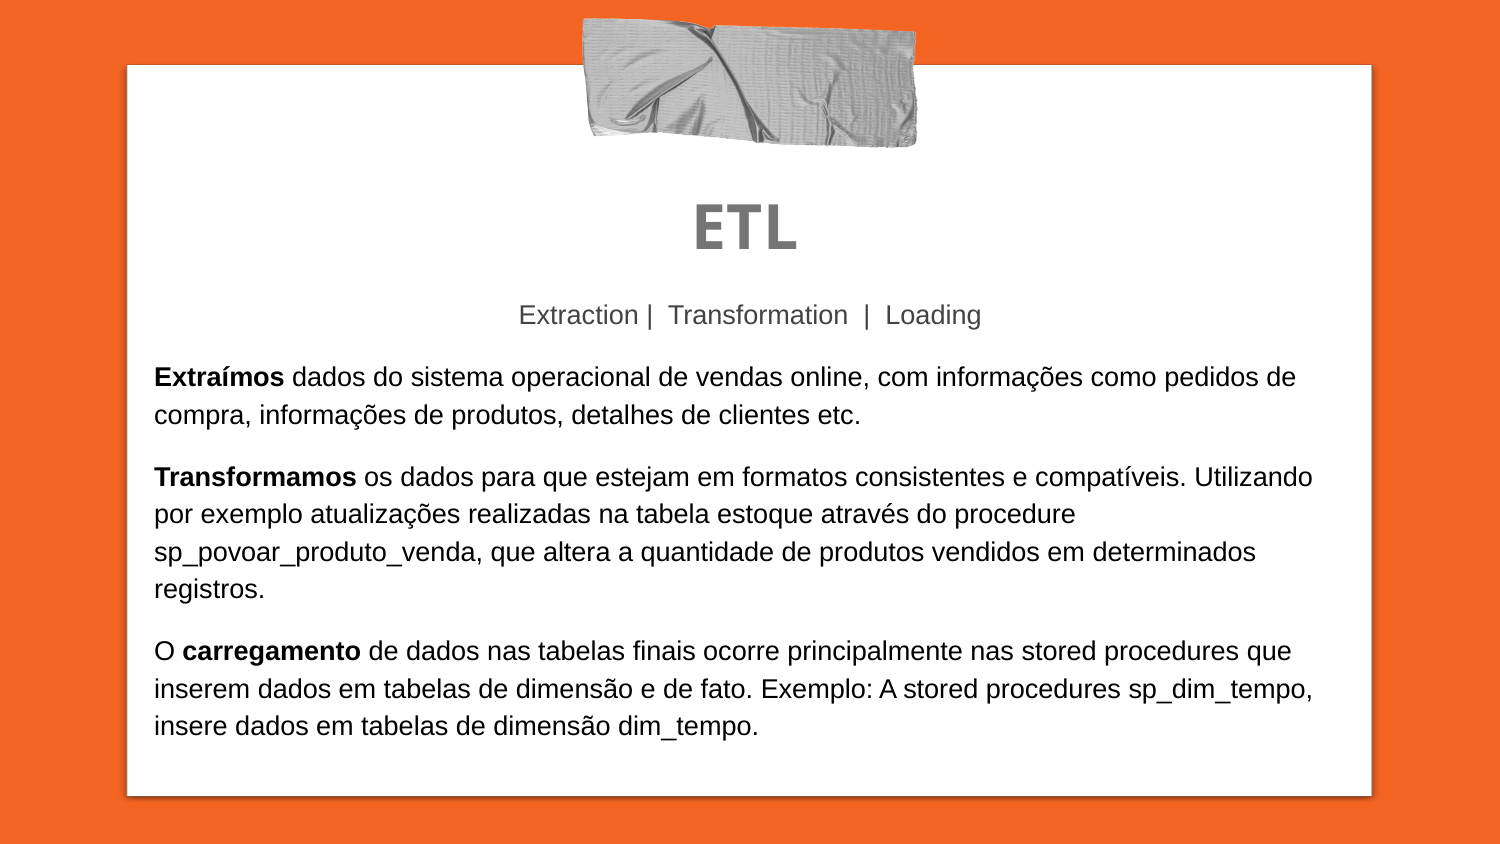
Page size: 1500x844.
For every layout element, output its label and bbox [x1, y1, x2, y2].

picture [76, 16, 1424, 826]
